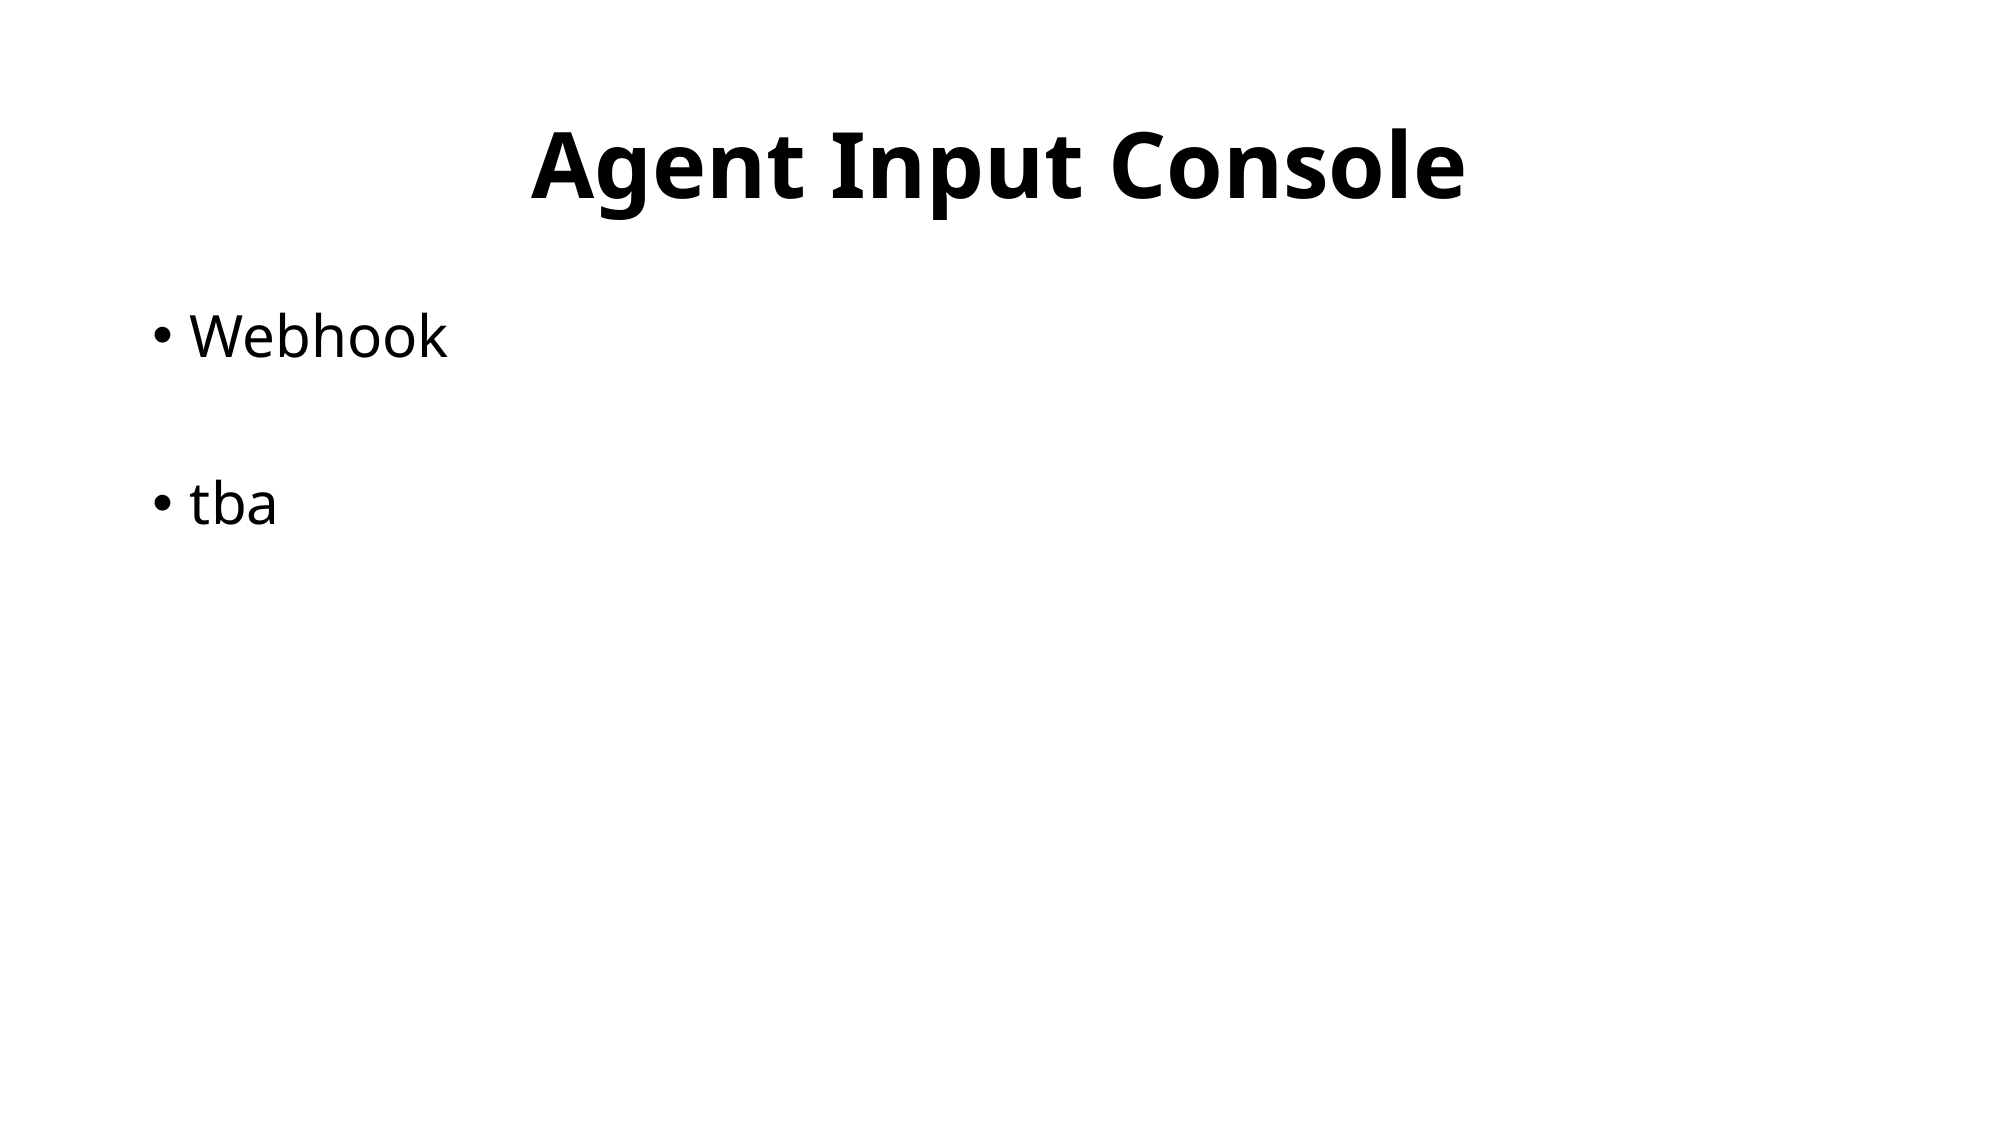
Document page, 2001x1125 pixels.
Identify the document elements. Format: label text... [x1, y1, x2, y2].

title Agent Input Console [137, 59, 1863, 278]
list Webhook tba [137, 299, 1863, 1014]
